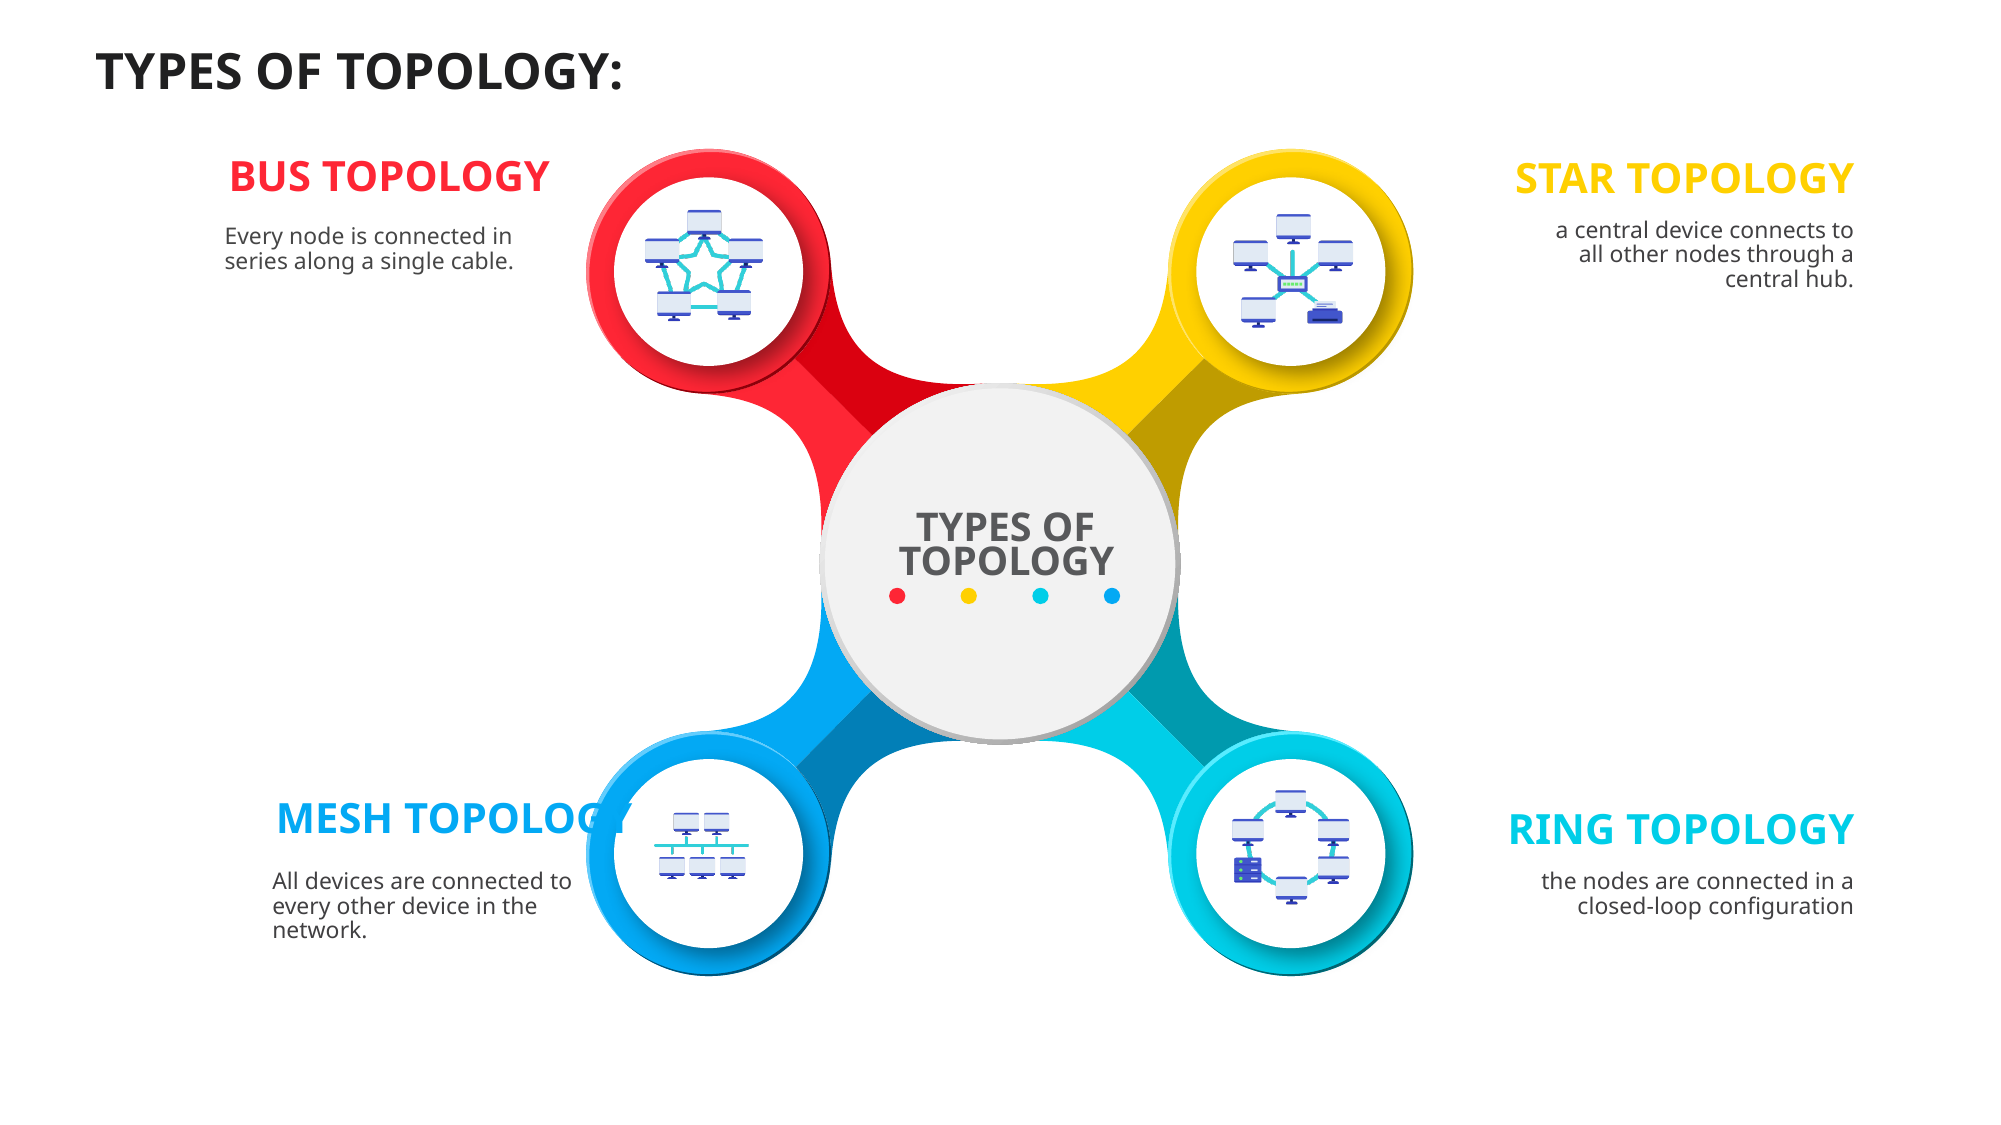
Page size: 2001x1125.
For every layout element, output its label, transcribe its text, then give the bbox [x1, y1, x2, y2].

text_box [1011, 745, 1168, 863]
text_box Every node is connected in series along a single cable. [209, 217, 555, 359]
text_box STAR TOPOLOGY [1460, 149, 1870, 239]
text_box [1168, 148, 1414, 394]
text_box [1168, 731, 1414, 977]
text_box the nodes are connected in a closed-loop configuration [1525, 862, 1870, 993]
text_box a central device connects to all other nodes through a central hub. [1525, 211, 1870, 342]
text_box TYPES OF TOPOLOGY: [81, 38, 1197, 128]
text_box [831, 745, 988, 863]
picture [1216, 199, 1367, 350]
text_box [700, 394, 819, 550]
text_box RING TOPOLOGY [1460, 801, 1870, 891]
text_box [1181, 575, 1300, 731]
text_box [1181, 394, 1300, 550]
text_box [819, 383, 1181, 745]
picture [651, 796, 749, 894]
text_box MESH TOPOLOGY [261, 790, 586, 880]
picture [1210, 769, 1369, 928]
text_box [831, 262, 988, 383]
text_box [700, 575, 819, 731]
picture [626, 189, 775, 338]
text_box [586, 731, 831, 977]
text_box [889, 501, 1121, 605]
text_box BUS TOPOLOGY [213, 147, 629, 237]
text_box All devices are connected to every other device in the network. [257, 862, 602, 1004]
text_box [586, 148, 831, 394]
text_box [1011, 262, 1168, 383]
